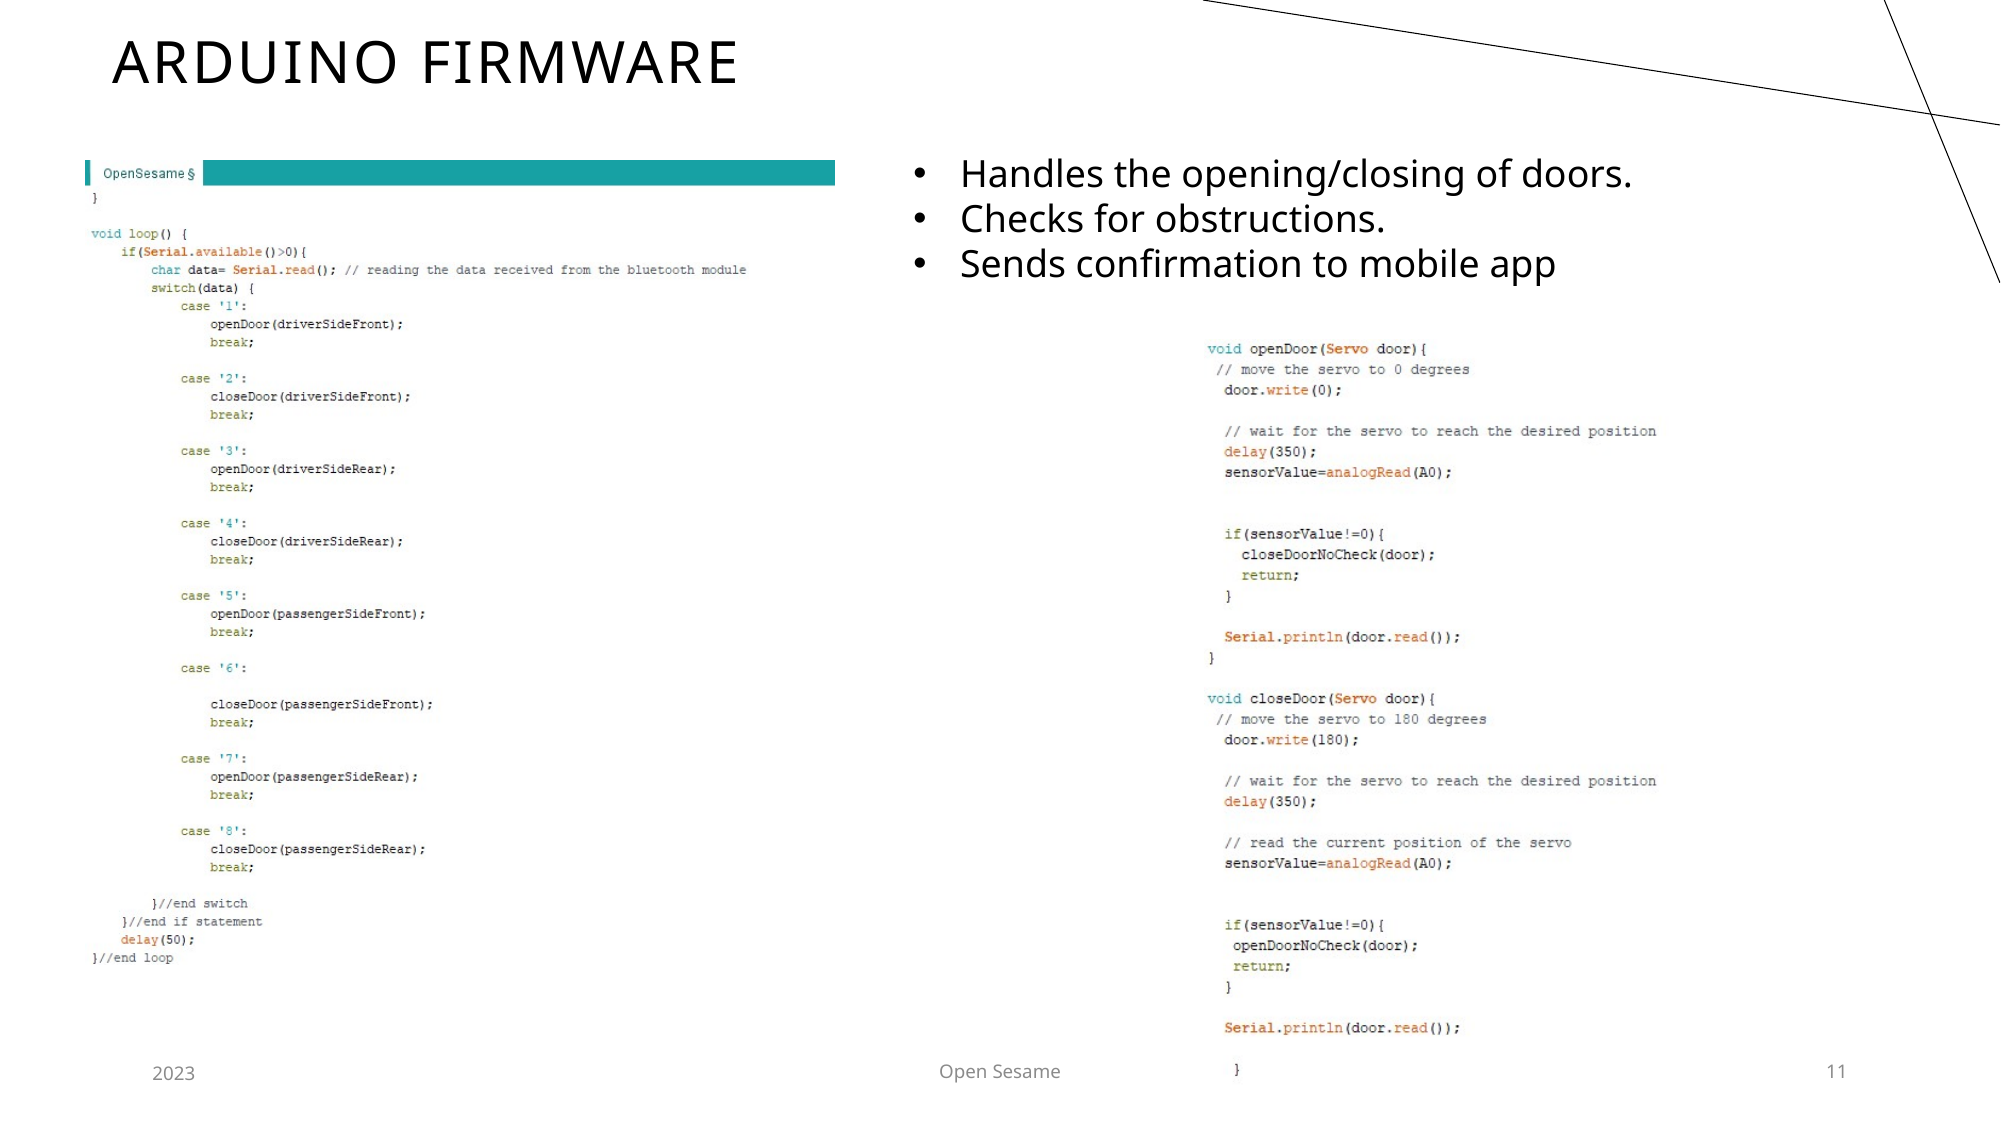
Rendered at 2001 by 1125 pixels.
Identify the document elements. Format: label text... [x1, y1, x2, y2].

picture [1204, 339, 1804, 1093]
slide_number 2023 [137, 1042, 588, 1103]
footer Open Sesame [662, 1042, 1338, 1103]
title Arduino Firmware [0, 0, 1117, 174]
slide_number 11 [1412, 1042, 1863, 1103]
text_box Handles the opening/closing of doors. Checks for obstructions. Sends confirmation to mobile app [898, 143, 1649, 338]
picture [85, 160, 835, 965]
